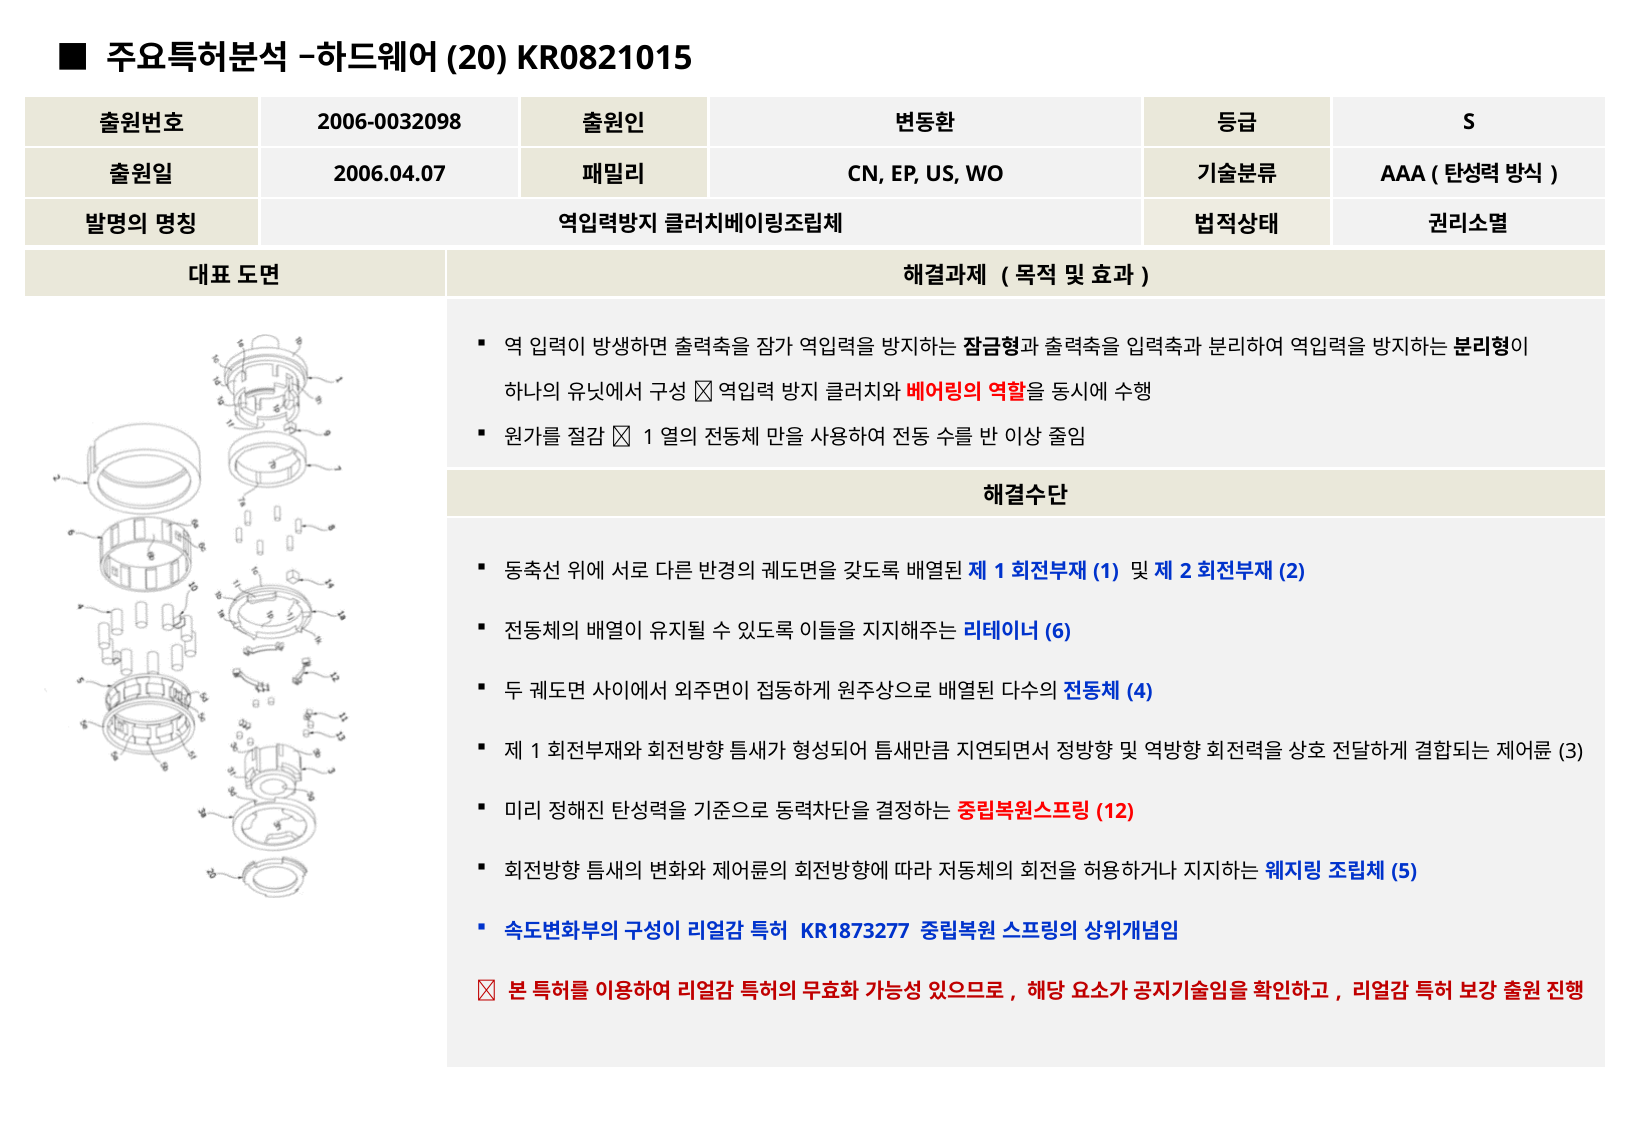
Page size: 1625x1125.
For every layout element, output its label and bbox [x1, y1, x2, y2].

table_cell [25, 199, 258, 245]
table_header [1333, 97, 1605, 146]
table_header [1144, 97, 1330, 146]
table_cell [1144, 148, 1330, 197]
table_cell [447, 470, 1605, 516]
table_header [25, 250, 445, 296]
picture [44, 330, 388, 904]
table_cell [1144, 199, 1330, 245]
table_cell [25, 148, 258, 197]
table_cell [447, 299, 1605, 467]
text_box [41, 30, 558, 81]
table_header [25, 97, 258, 146]
table_cell [521, 148, 707, 197]
table_cell [447, 518, 1605, 1067]
table_header [521, 97, 707, 146]
table_cell [710, 148, 1141, 197]
table_header [261, 97, 518, 146]
table_cell [25, 299, 445, 1067]
table_header [447, 250, 1605, 296]
table_cell [1333, 148, 1605, 197]
table_cell [1333, 199, 1605, 245]
table_cell [261, 148, 518, 197]
table_header [710, 97, 1141, 146]
table_cell [261, 199, 1141, 245]
